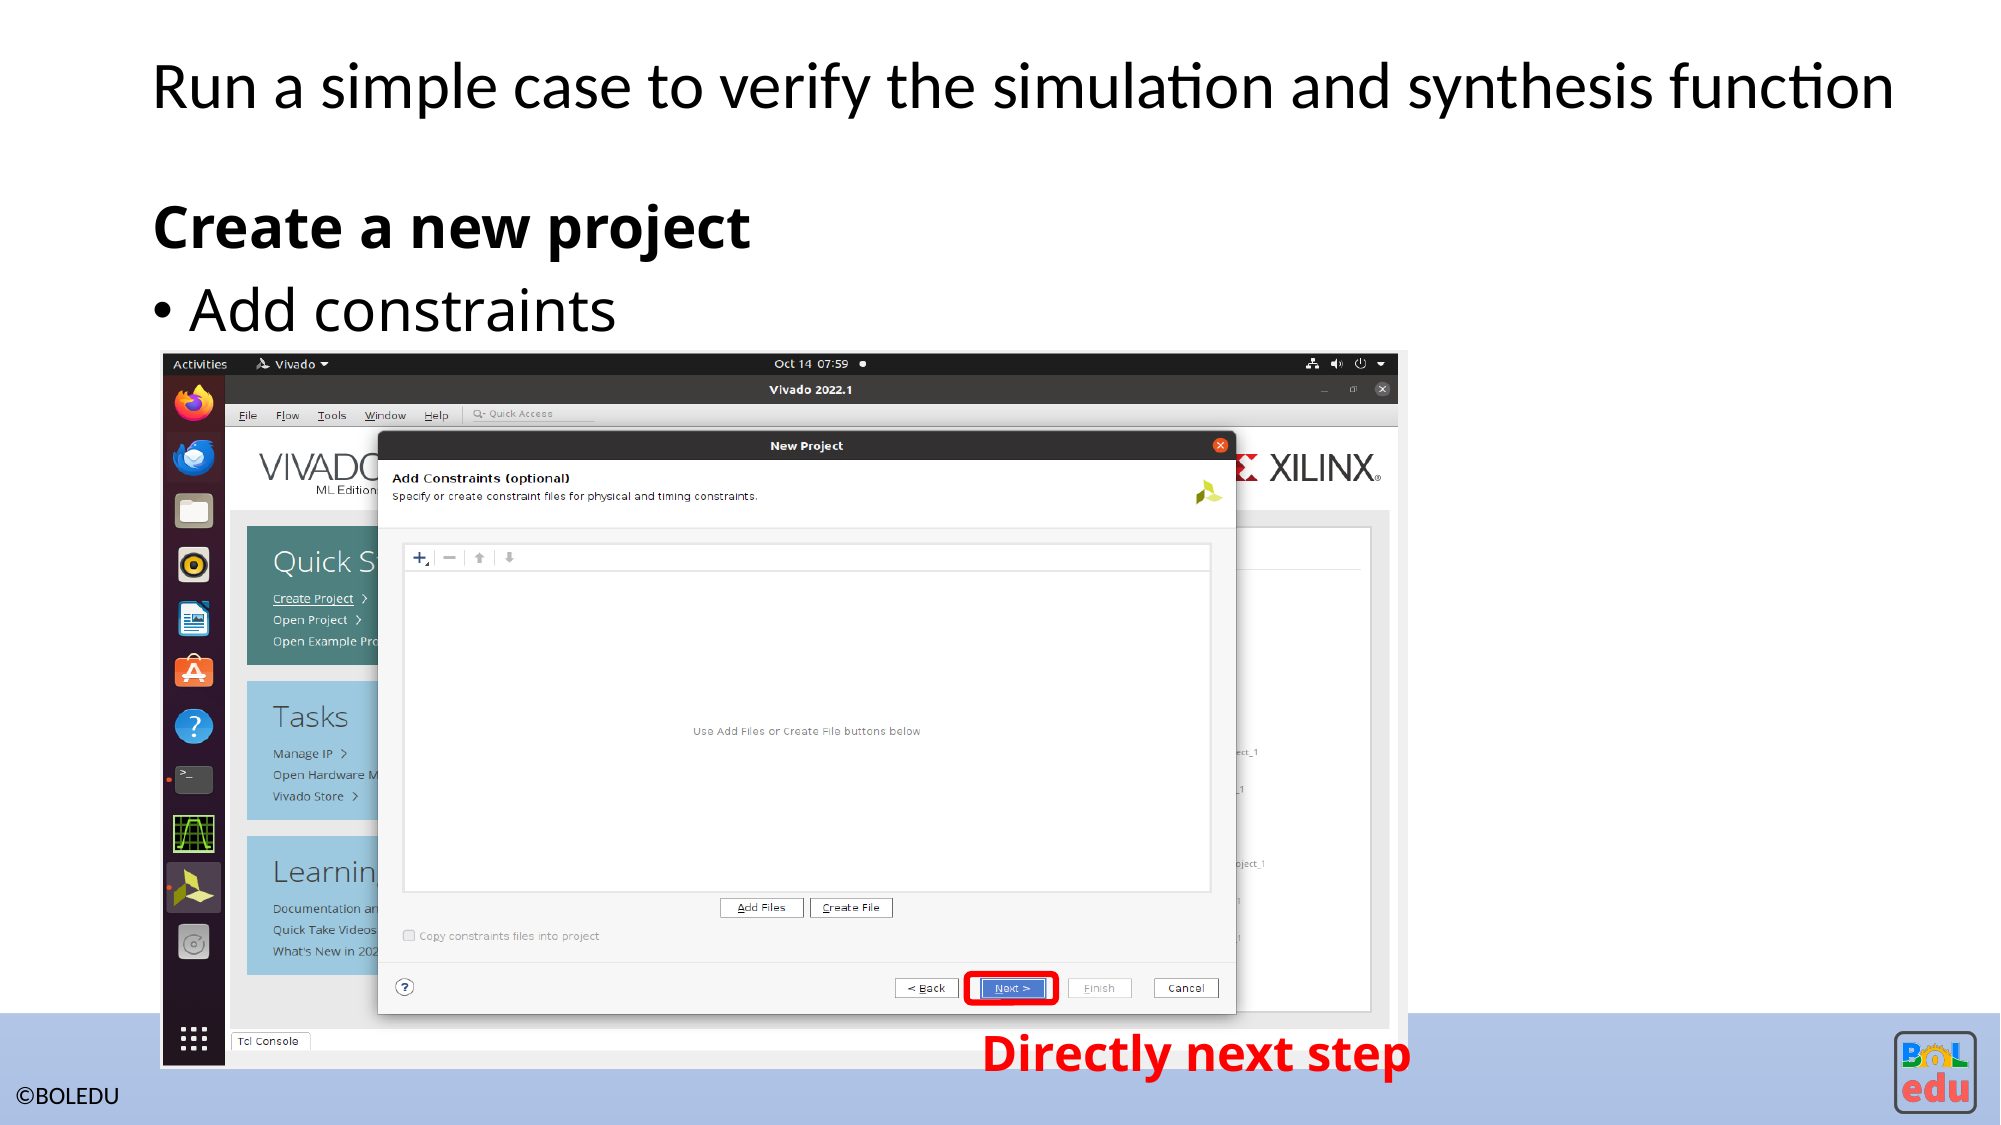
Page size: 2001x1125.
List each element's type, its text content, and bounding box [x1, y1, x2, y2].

title Run a simple case to verify the simulation and synthesis function [137, 13, 1977, 160]
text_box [160, 350, 1408, 1069]
list Create a new project Add constraints [137, 190, 1863, 1012]
picture [1894, 1031, 1981, 1114]
text_box Directly next step [966, 1021, 1443, 1101]
